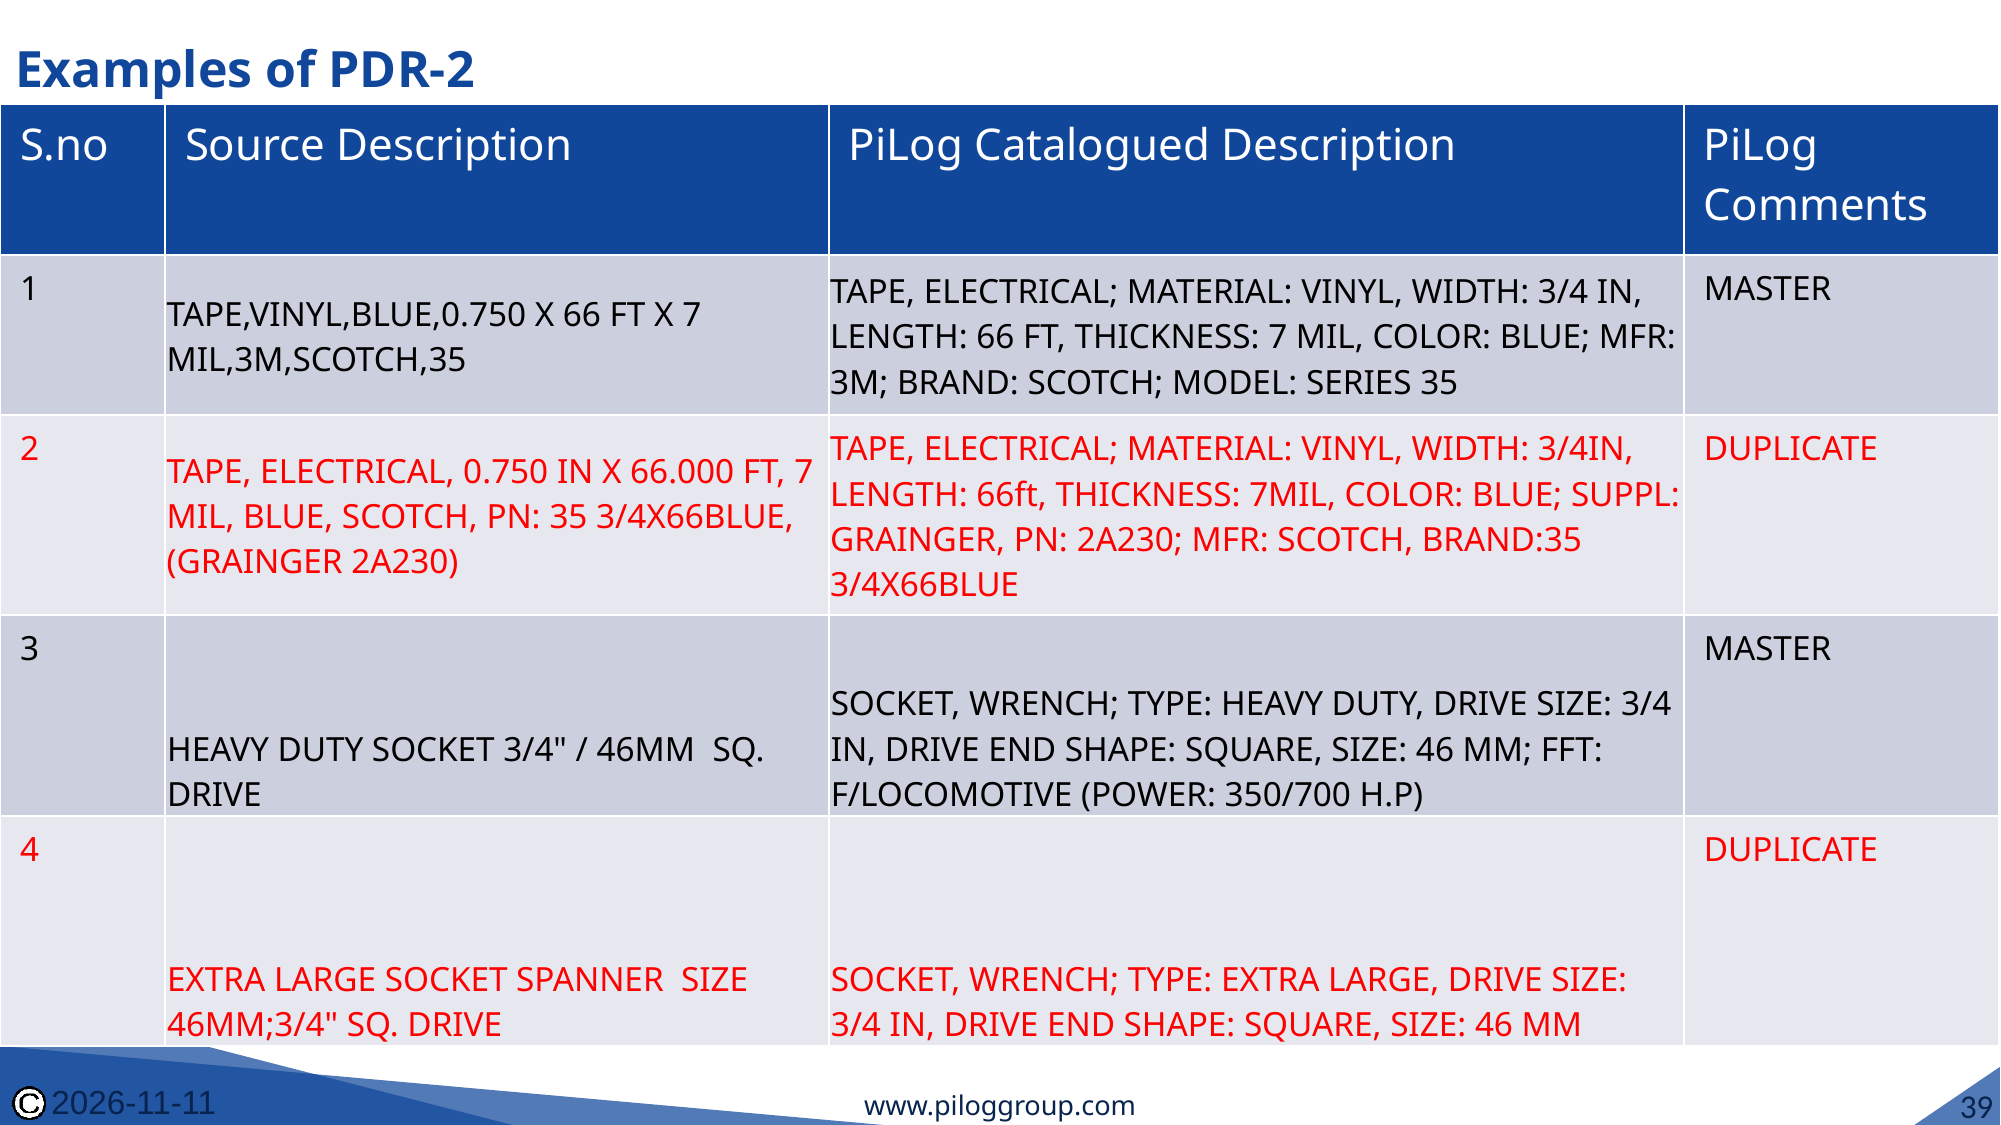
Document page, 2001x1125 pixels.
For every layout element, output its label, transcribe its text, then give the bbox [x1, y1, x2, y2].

picture [12, 1086, 39, 1120]
table_cell TAPE, ELECTRICAL; MATERIAL: VINYL, WIDTH: 3/4 IN, LENGTH: 66 FT, THICKNESS: 7 MIL, COLOR: BLUE; MFR: 3M; BRAND: SCOTCH; MODEL: SERIES 35 [830, 256, 1683, 414]
table_cell 2 [1, 416, 164, 614]
table_cell TAPE, ELECTRICAL; MATERIAL: VINYL, WIDTH: 3/4IN, LENGTH: 66ft, THICKNESS: 7MIL, COLOR: BLUE; SUPPL: GRAINGER, PN: 2A230; MFR: SCOTCH, BRAND:35 3/4X66BLUE [830, 416, 1683, 614]
table_cell DUPLICATE [1685, 817, 1998, 1045]
table_cell MASTER [1685, 256, 1998, 414]
title Examples of PDR-2 [0, 0, 1915, 103]
table_header Source Description [166, 105, 828, 254]
table_cell HEAVY DUTY SOCKET 3/4" / 46MM SQ. DRIVE [166, 616, 828, 815]
table_cell DUPLICATE [1685, 416, 1998, 614]
table_cell TAPE, ELECTRICAL, 0.750 IN X 66.000 FT, 7 MIL, BLUE, SCOTCH, PN: 35 3/4X66BLUE, (GRAINGER 2A230) [166, 416, 828, 614]
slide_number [39, 1082, 507, 1121]
table_header S.no [1, 105, 164, 254]
table_cell 3 [1, 616, 164, 815]
table_cell SOCKET, WRENCH; TYPE: HEAVY DUTY, DRIVE SIZE: 3/4 IN, DRIVE END SHAPE: SQUARE, SIZE: 46 MM; FFT: F/LOCOMOTIVE (POWER: 350/700 H.P) [830, 616, 1683, 815]
table_header PiLog Comments [1685, 105, 1998, 254]
table_cell EXTRA LARGE SOCKET SPANNER SIZE 46MM;3/4" SQ. DRIVE [166, 817, 828, 1045]
table_cell 4 [1, 817, 164, 1045]
table_cell 1 [1, 256, 164, 414]
table_cell SOCKET, WRENCH; TYPE: EXTRA LARGE, DRIVE SIZE: 3/4 IN, DRIVE END SHAPE: SQUARE, SIZE: 46 MM [830, 817, 1683, 1045]
table_header PiLog Catalogued Description [830, 105, 1683, 254]
footer www.piloggroup.com [683, 1086, 1317, 1124]
table_cell MASTER [1685, 616, 1998, 815]
table_cell TAPE,VINYL,BLUE,0.750 X 66 FT X 7 MIL,3M,SCOTCH,35 [166, 256, 828, 414]
slide_number 39 [1532, 1086, 2000, 1124]
